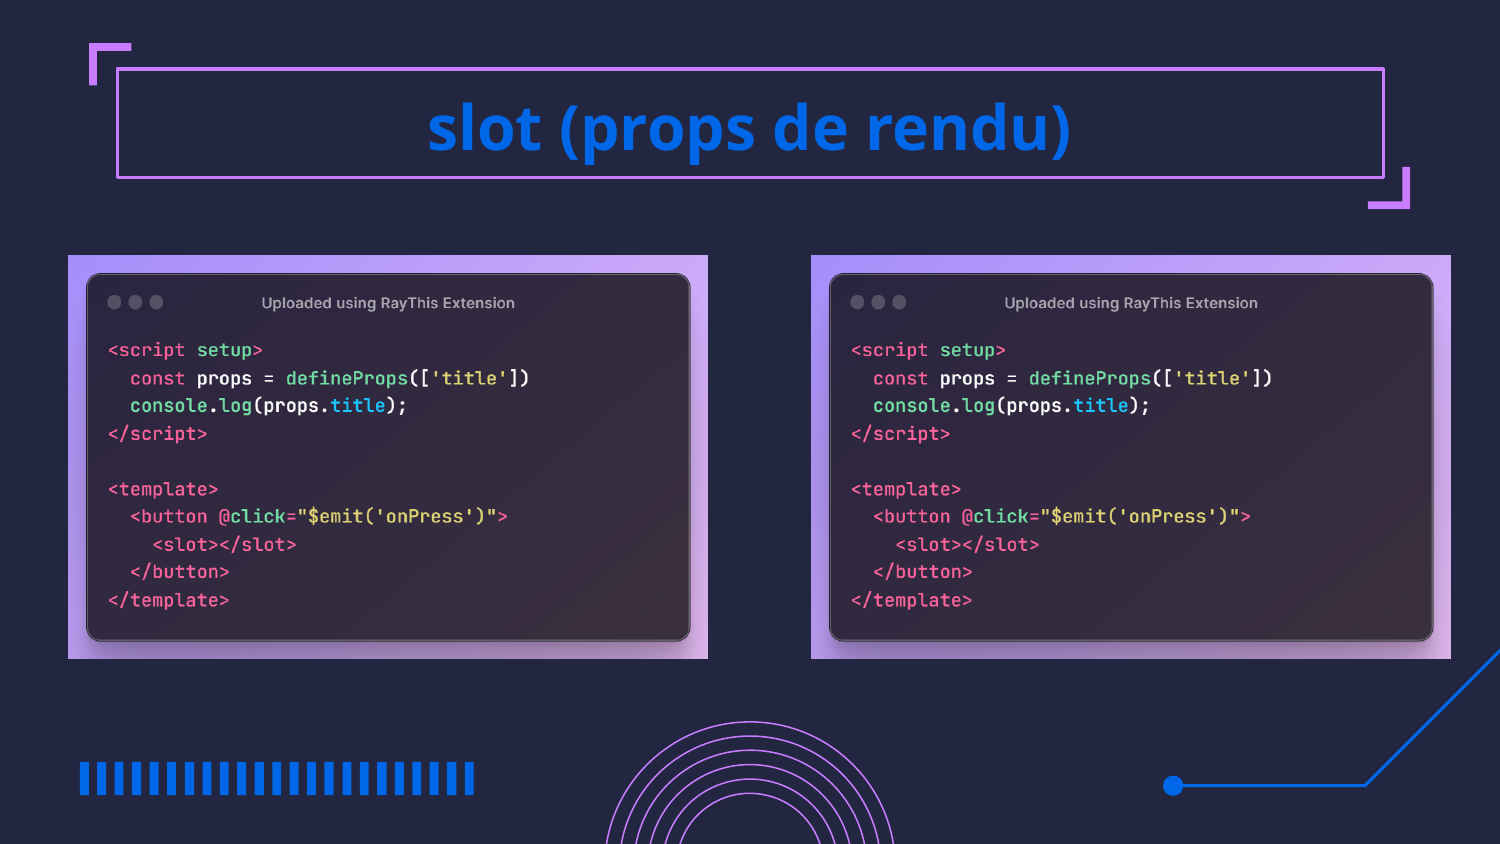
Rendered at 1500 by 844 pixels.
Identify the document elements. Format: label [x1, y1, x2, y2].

picture [67, 255, 708, 659]
picture [811, 255, 1451, 659]
text_box [88, 42, 1411, 210]
